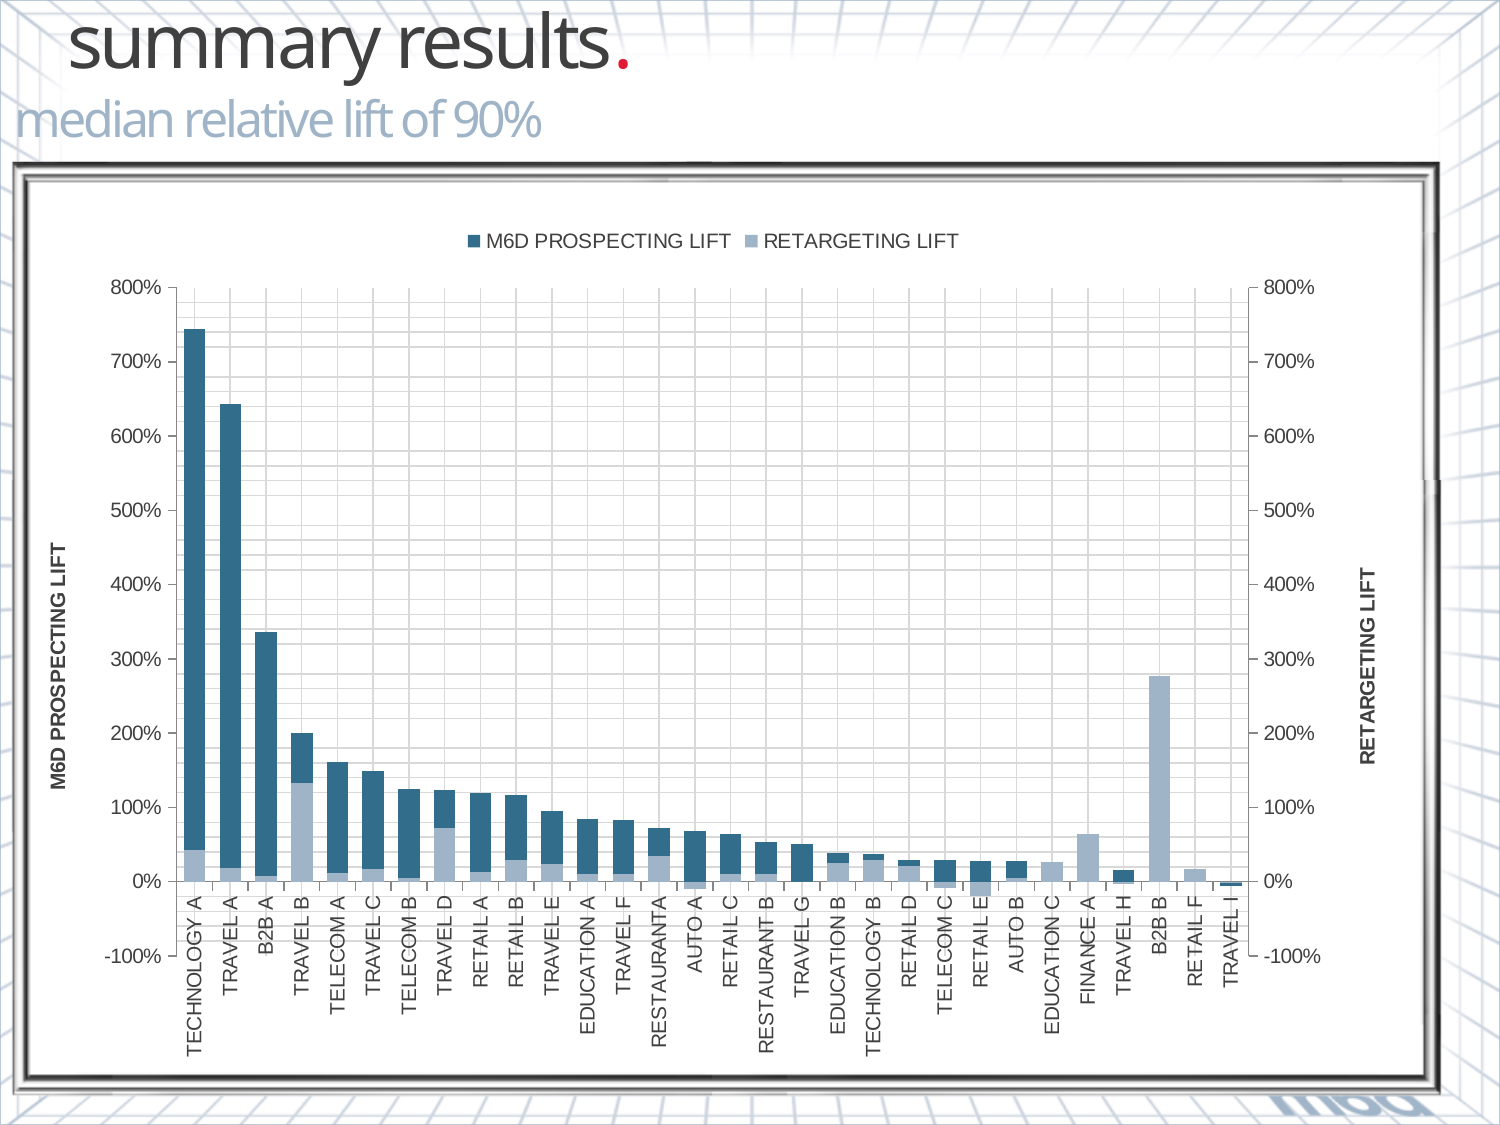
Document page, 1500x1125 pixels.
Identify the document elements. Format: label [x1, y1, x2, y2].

picture [0, 0, 1500, 112]
chart [13, 212, 1414, 1076]
text_box [0, 112, 1500, 1125]
